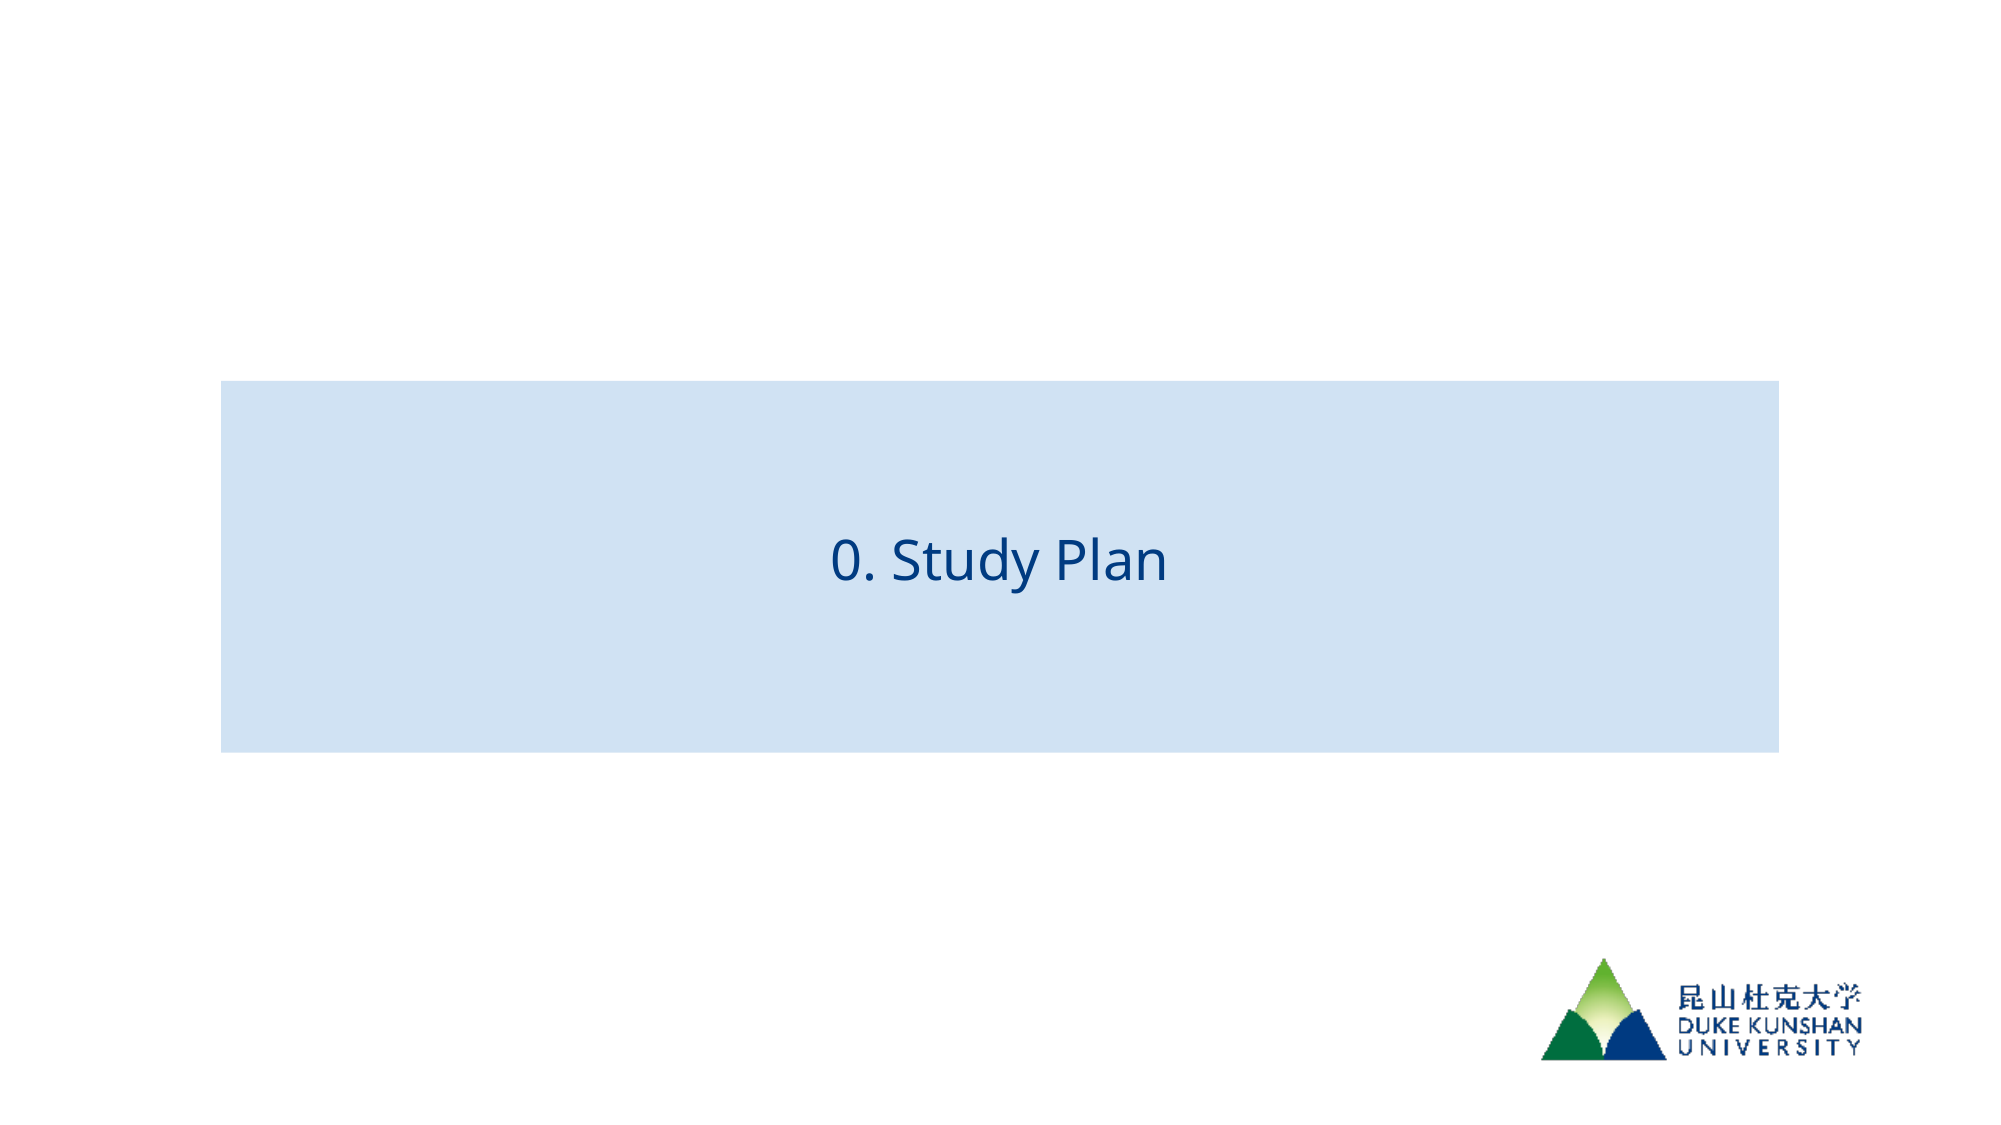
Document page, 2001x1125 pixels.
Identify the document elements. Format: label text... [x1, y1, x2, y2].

title 0. Study Plan [319, 524, 1681, 601]
text_box [220, 380, 1780, 754]
picture [1540, 956, 1863, 1062]
